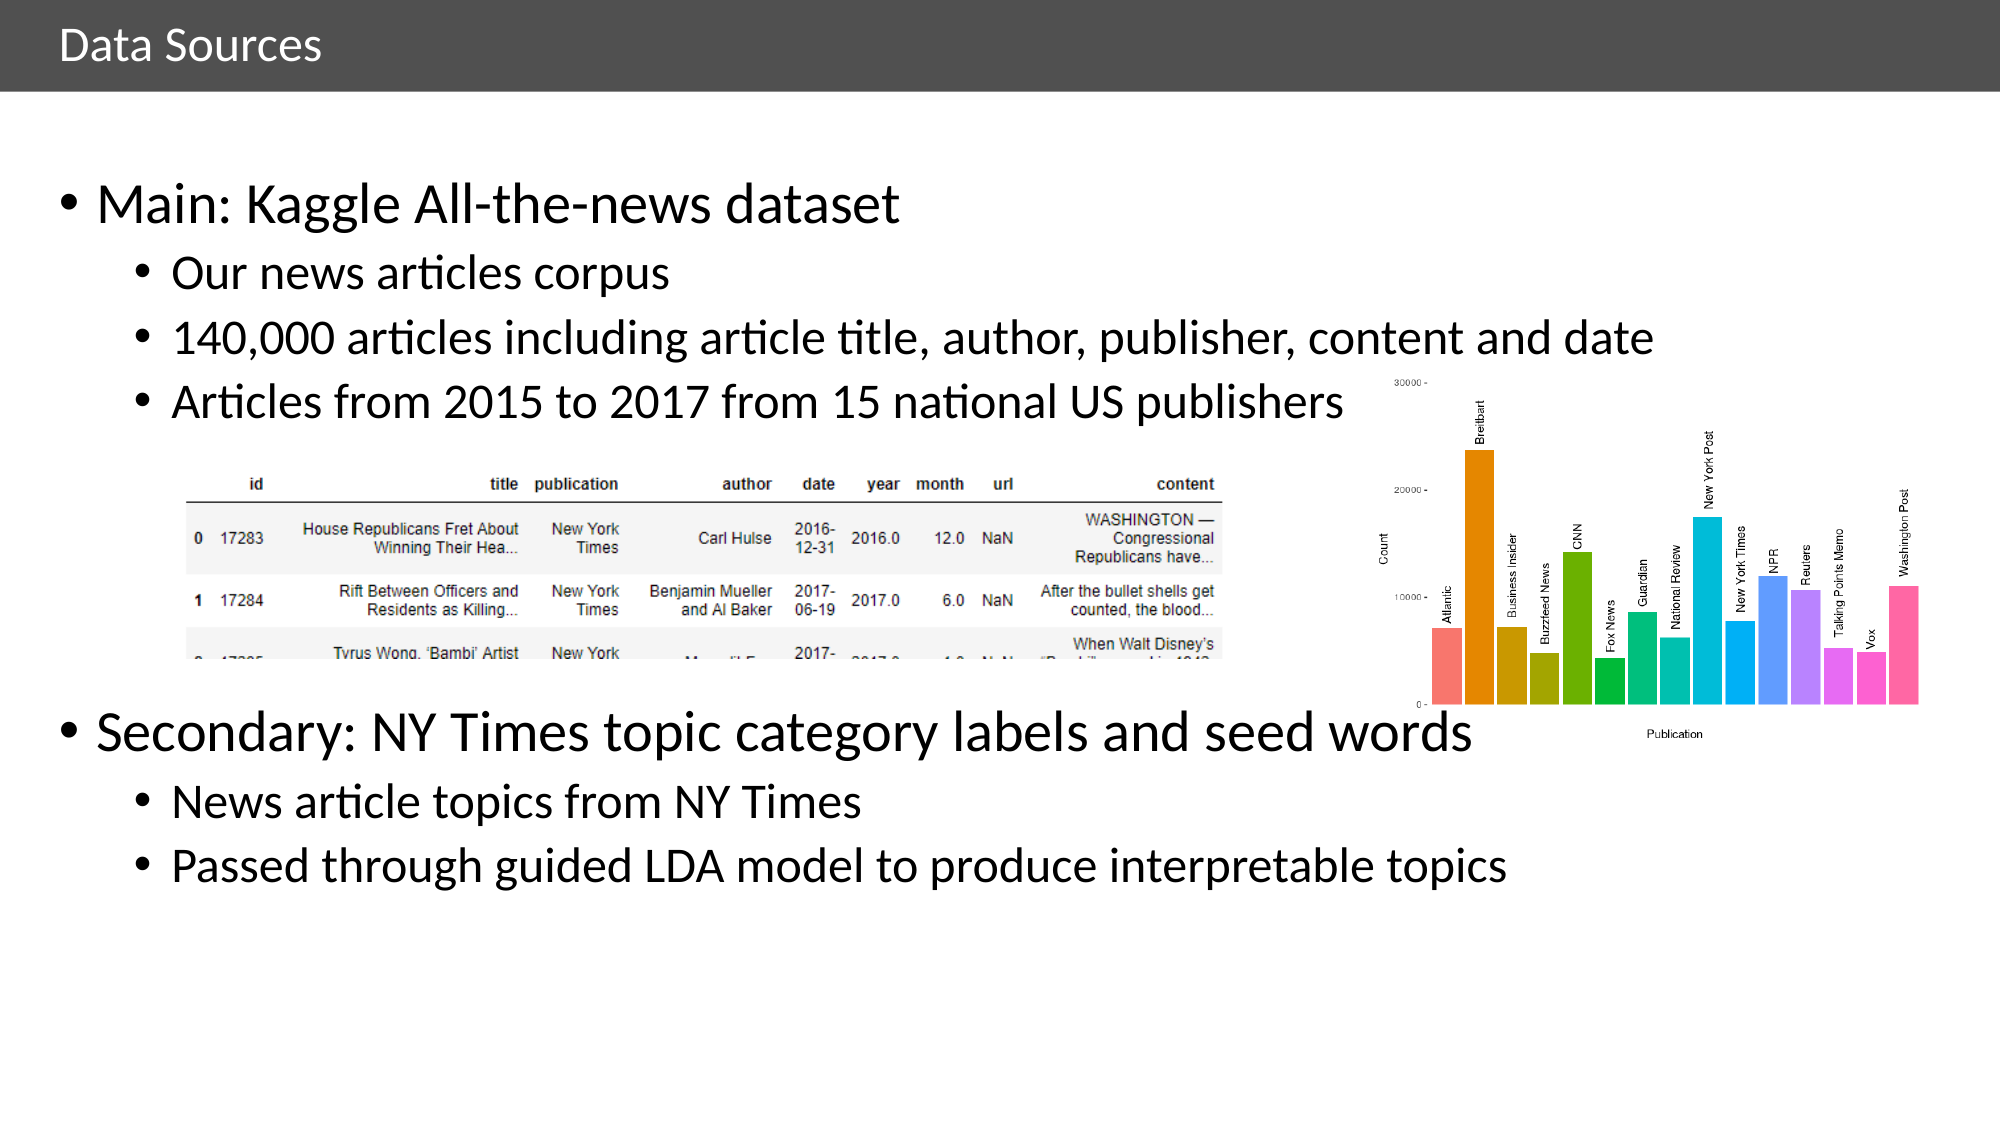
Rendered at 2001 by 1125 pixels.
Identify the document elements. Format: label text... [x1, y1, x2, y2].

picture [1355, 371, 1956, 754]
text_box Main: Kaggle All-the-news dataset Our news articles corpus 140,000 articles including article title, author, publisher, content and date Articles from 2015 to 2017 from 15 national US publishers Secondary: NY Times topic category labels and seed words News article topics from NY Times Passed through guided LDA model to produce interpretable topics [43, 165, 1769, 880]
picture [181, 466, 1233, 659]
title Data Sources [43, 10, 1956, 82]
